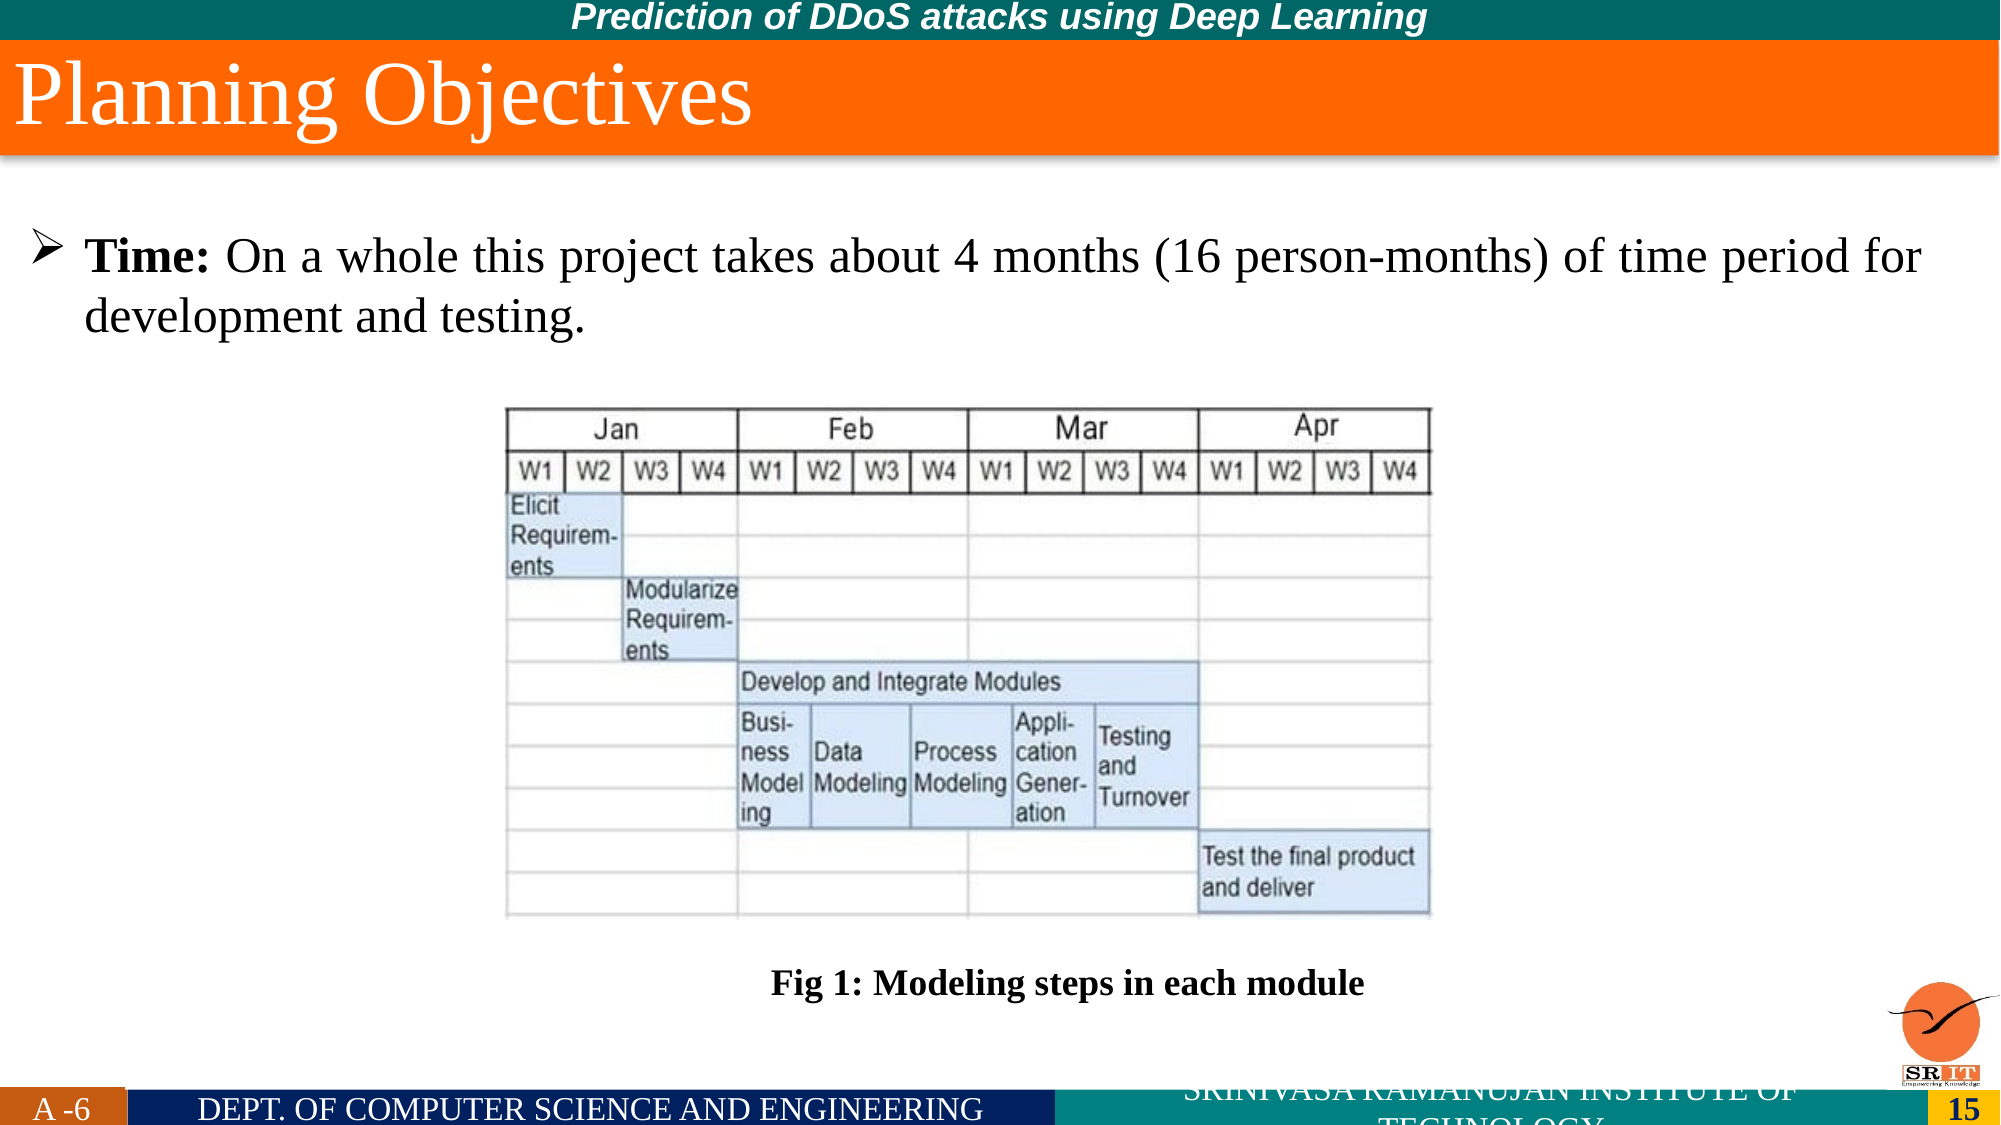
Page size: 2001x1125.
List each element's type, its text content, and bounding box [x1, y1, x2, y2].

text_box Prediction of DDoS attacks using Deep Learning [0, 0, 2000, 40]
text_box A -6 [0, 1087, 125, 1125]
picture [503, 406, 1434, 921]
picture [1887, 977, 2000, 1090]
text_box Planning Objectives [0, 40, 1999, 156]
text_box Time: On a whole this project takes about 4 months (16 person-months) of time period for development and testing. [13, 155, 1939, 591]
text_box Fig 1: Modeling steps in each module [755, 950, 1381, 1011]
